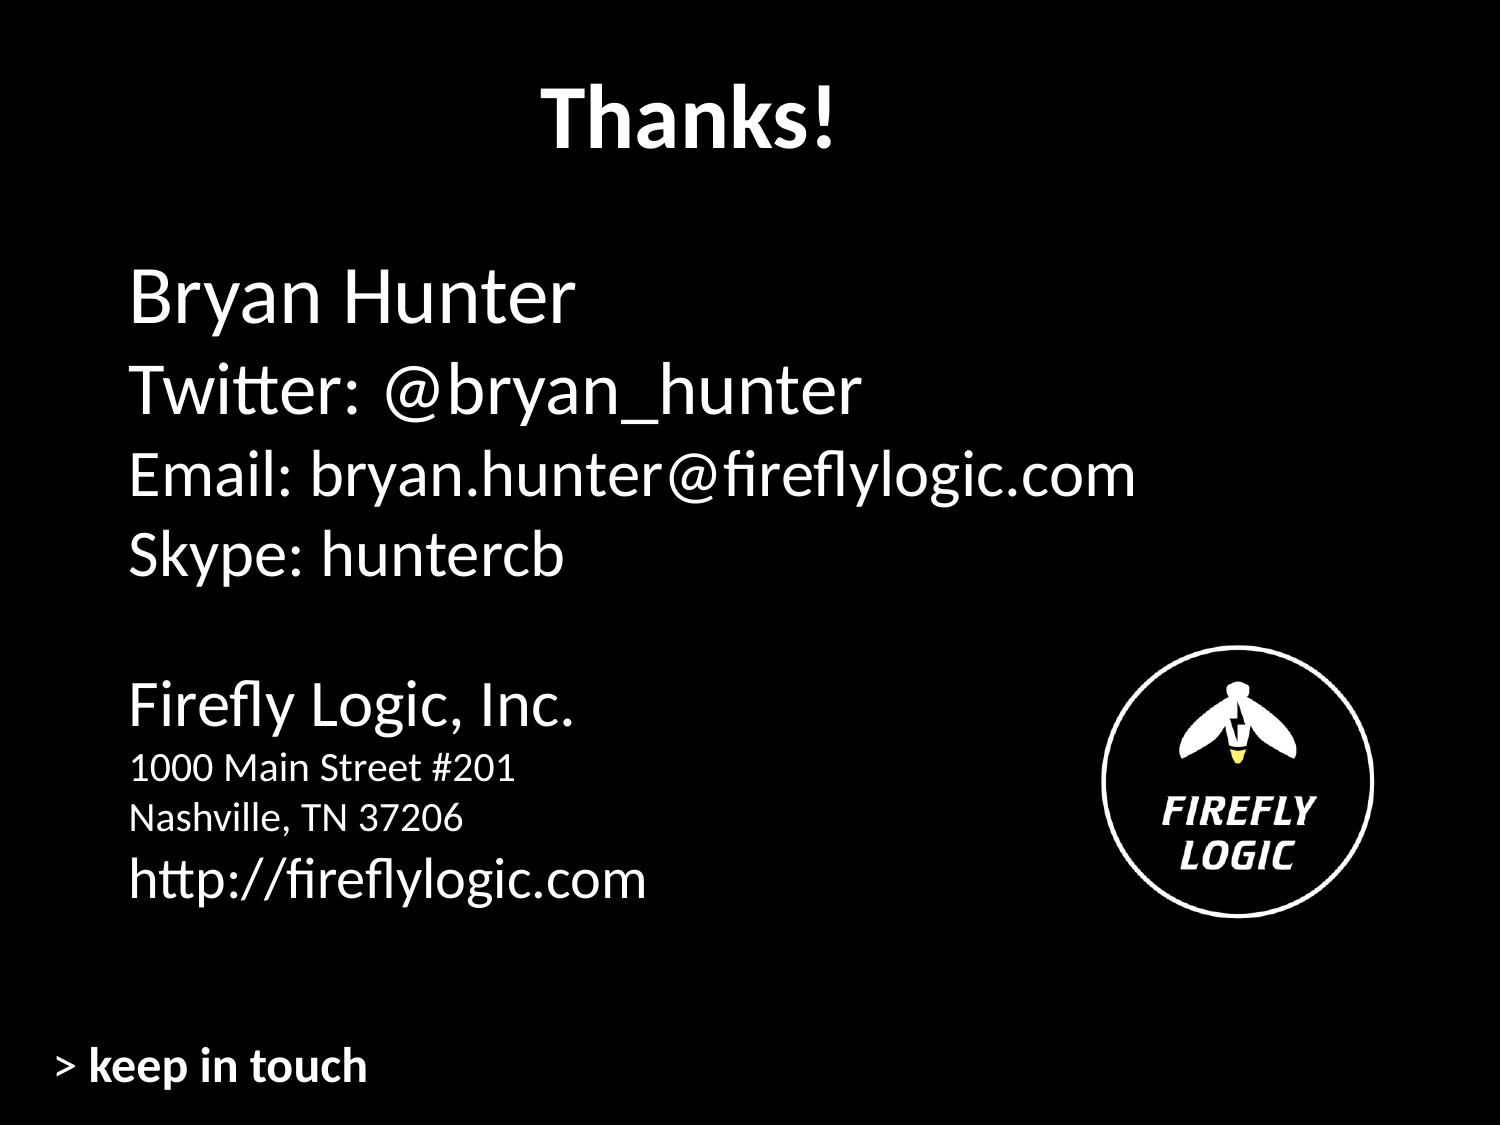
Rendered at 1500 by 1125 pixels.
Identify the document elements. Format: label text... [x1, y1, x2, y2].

text_box Thanks! [525, 49, 855, 175]
text_box Bryan Hunter Twitter: @bryan_hunter Email: bryan.hunter@fireflylogic.com Skype: huntercb [113, 232, 1314, 598]
text_box Firefly Logic, Inc. 1000 Main Street #201 Nashville, TN 37206 http://fireflylogic.com [113, 652, 966, 918]
text_box > keep in touch [37, 1024, 1463, 1100]
picture [1099, 643, 1377, 921]
